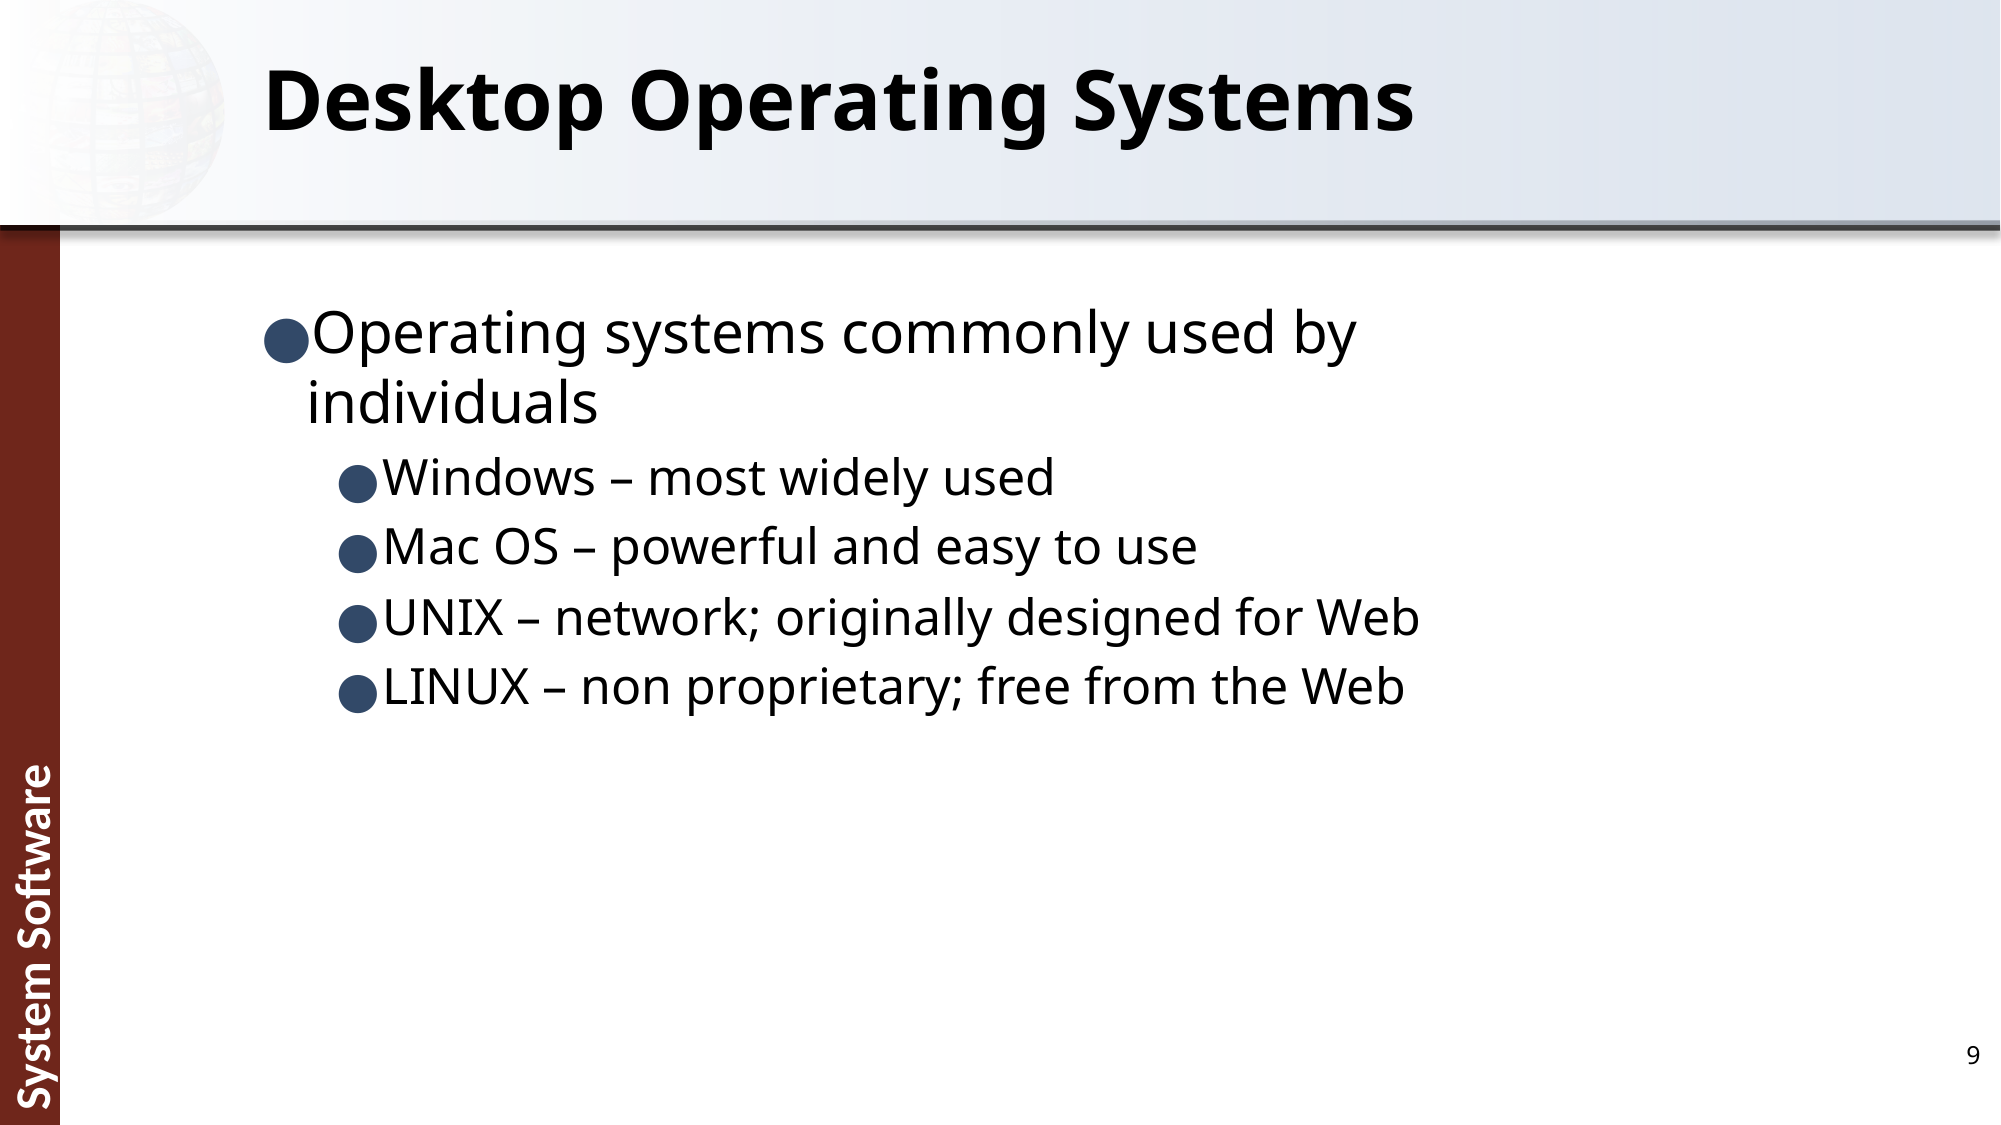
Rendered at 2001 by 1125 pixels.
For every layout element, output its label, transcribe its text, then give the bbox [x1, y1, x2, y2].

title Desktop Operating Systems [247, 0, 1985, 195]
list Operating systems commonly used by individuals Windows – most widely used Mac OS – powerful and easy to use UNIX – network; originally designed for Web LINUX – non proprietary; free from the Web [246, 287, 1538, 1009]
slide_number ‹#› [1795, 1033, 1996, 1079]
